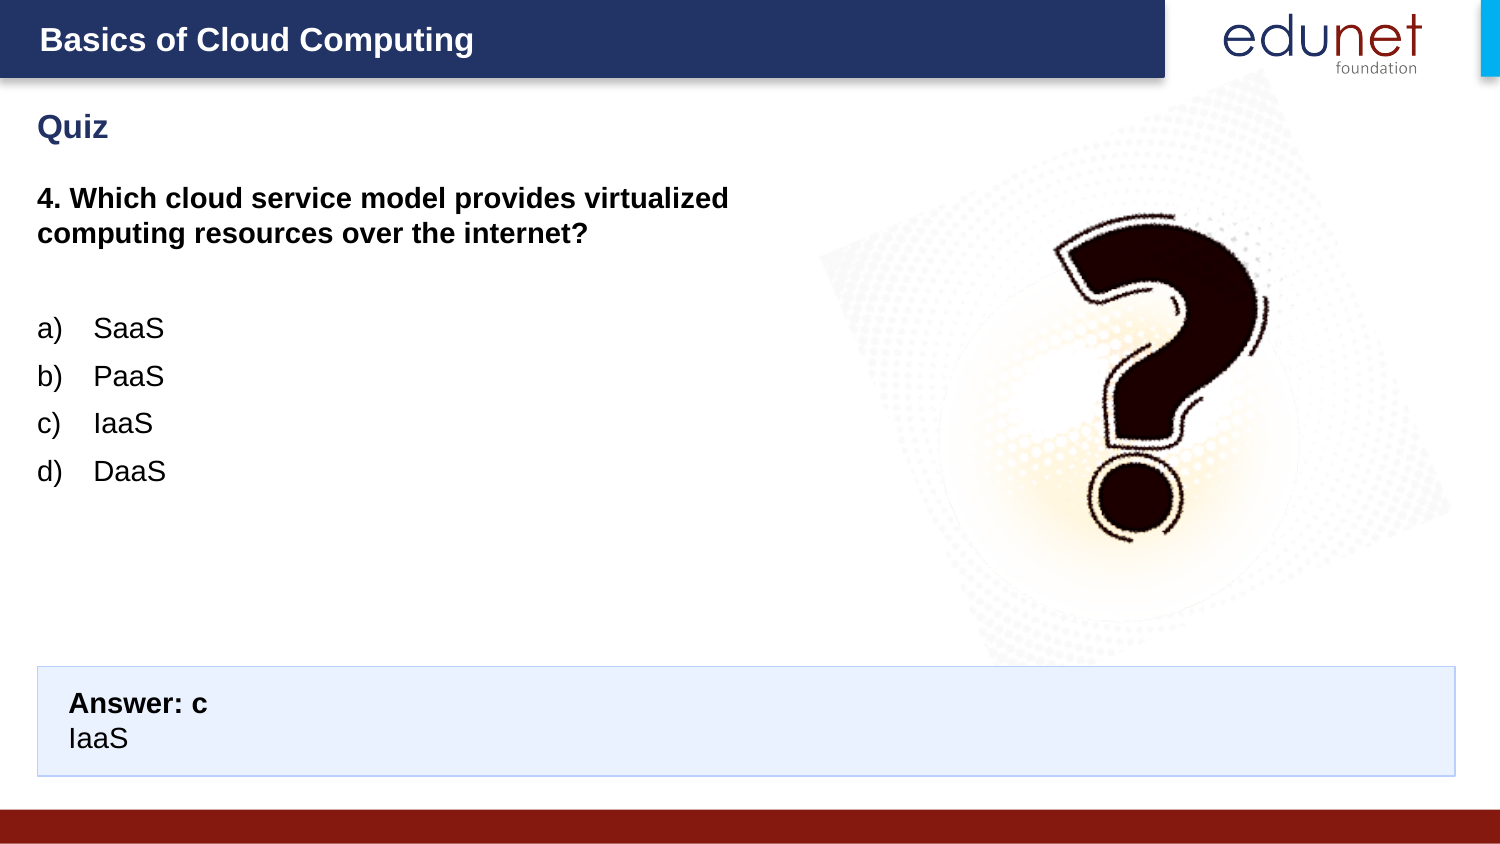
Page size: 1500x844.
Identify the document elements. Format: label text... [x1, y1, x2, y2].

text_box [37, 666, 1456, 777]
text_box Quiz [22, 90, 504, 143]
picture [821, 11, 1452, 666]
text_box 4. Which cloud service model provides virtualized computing resources over the internet? SaaS PaaS IaaS DaaS [22, 164, 750, 508]
